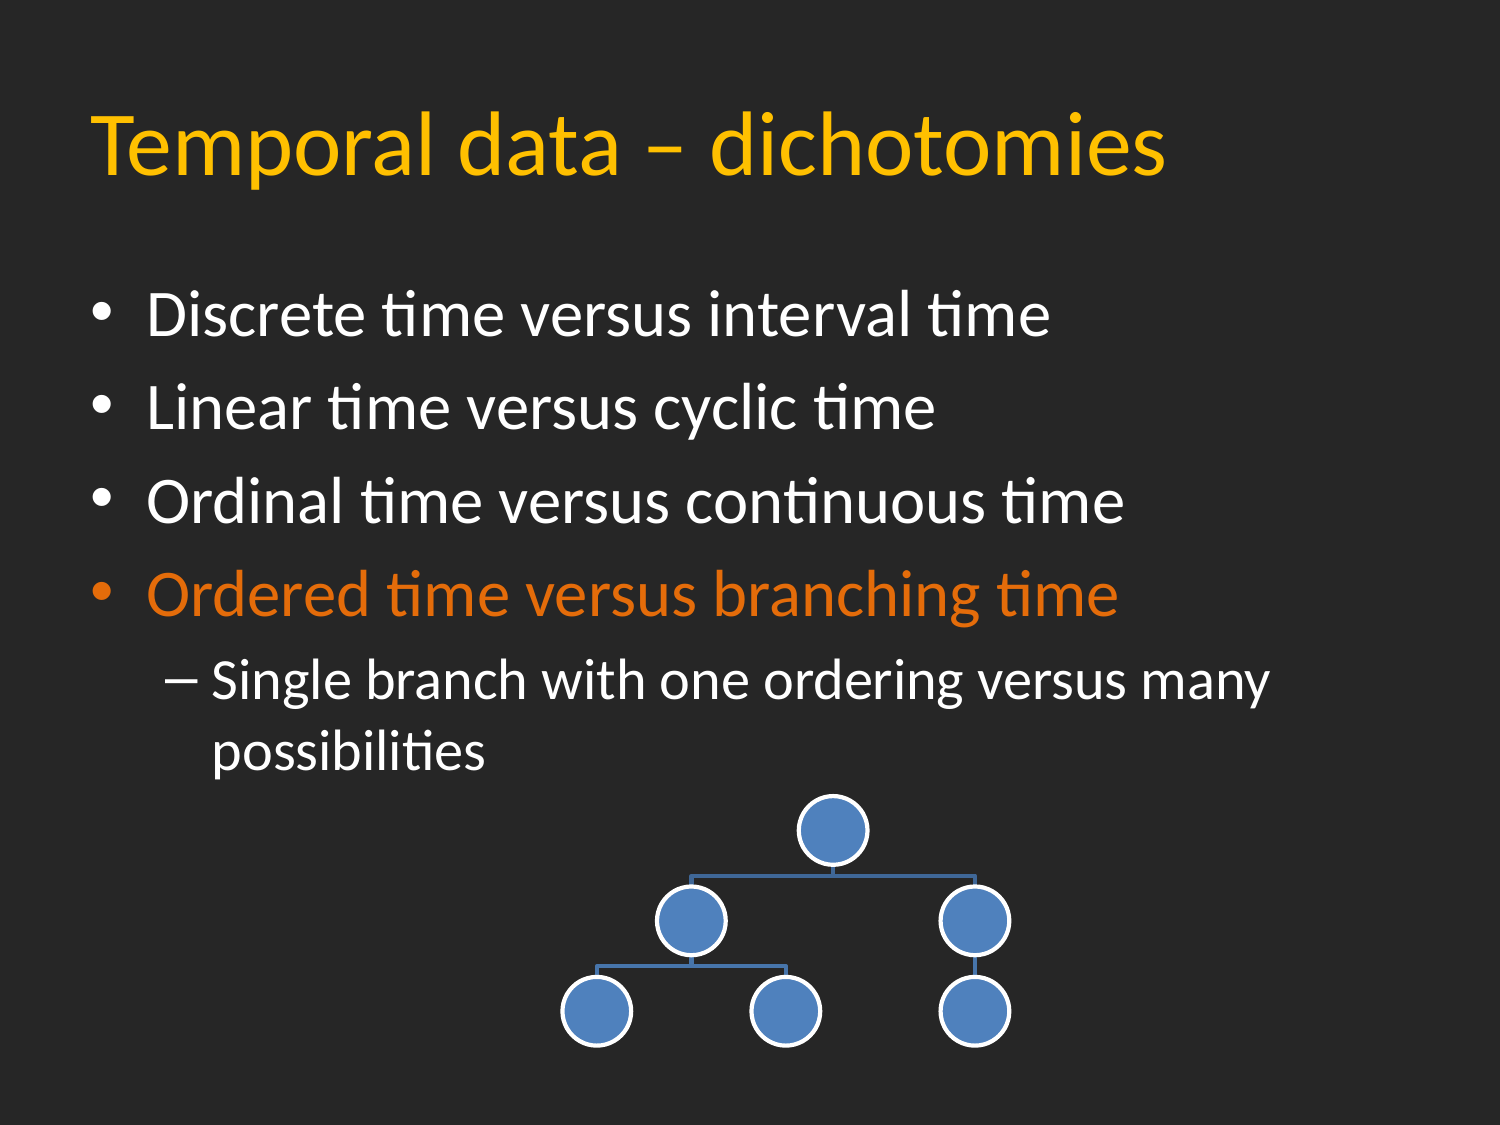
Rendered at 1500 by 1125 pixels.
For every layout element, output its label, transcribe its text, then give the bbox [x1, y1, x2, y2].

list Discrete time versus interval time Linear time versus cyclic time Ordinal time versus continuous time Ordered time versus branching time Single branch with one ordering versus many possibilities [75, 262, 1425, 1005]
title Temporal data – dichotomies [75, 45, 1425, 233]
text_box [562, 737, 1113, 1105]
